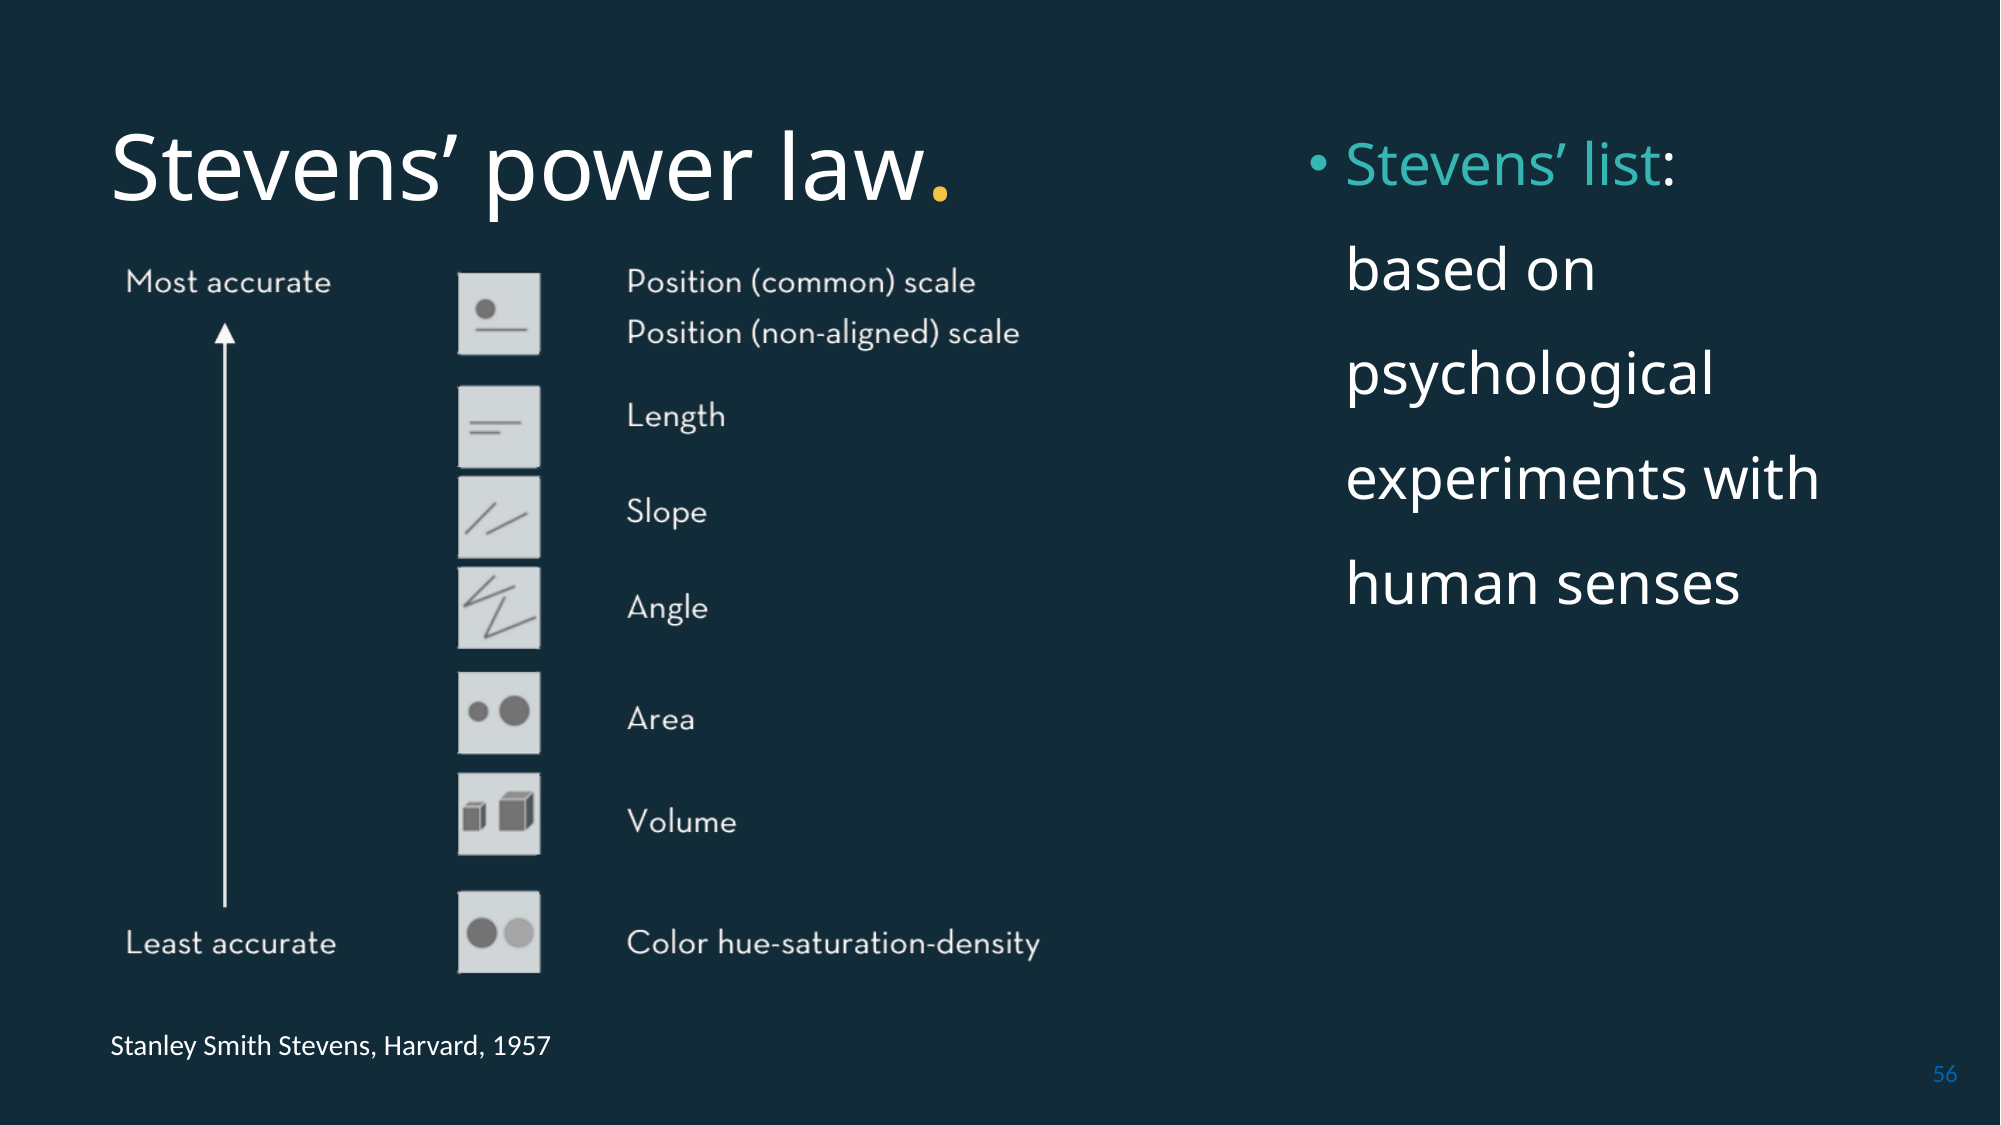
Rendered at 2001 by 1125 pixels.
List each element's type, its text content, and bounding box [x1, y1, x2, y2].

slide_number 56 [1946, 1042, 1974, 1103]
list Stevens’ list: based on psychological experiments with human senses [1293, 84, 1946, 1103]
title Stevens’ power law. [95, 55, 1821, 274]
text_box Stanley Smith Stevens, Harvard, 1957 [95, 1018, 1630, 1069]
picture [40, 244, 1227, 989]
